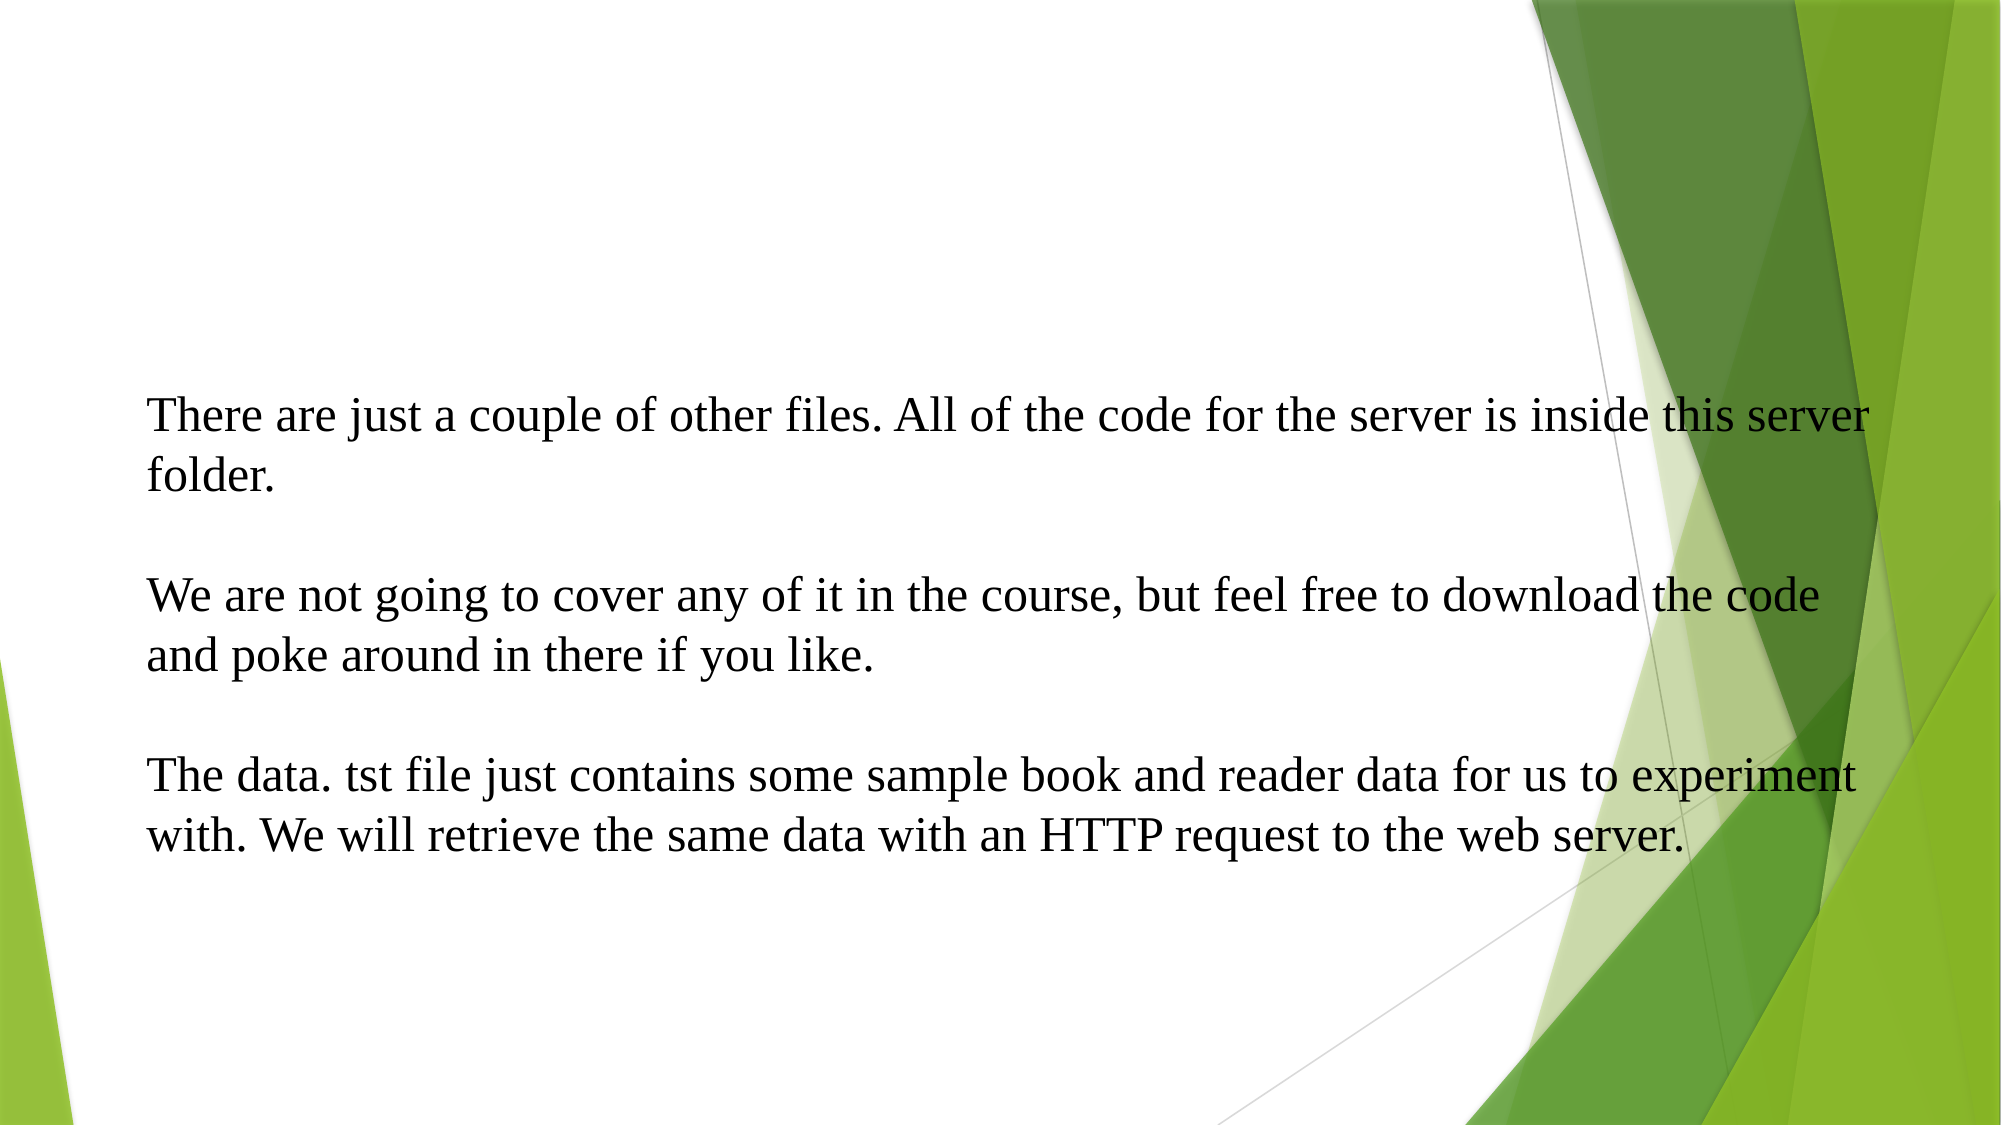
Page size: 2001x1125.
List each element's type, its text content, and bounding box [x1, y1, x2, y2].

text_box There are just a couple of other files. All of the code for the server is inside this server folder. We are not going to cover any of it in the course, but feel free to download the code and poke around in there if you like. The data. tst file just contains some sample book and reader data for us to experiment with. We will retrieve the same data with an HTTP request to the web server. [131, 373, 1914, 869]
